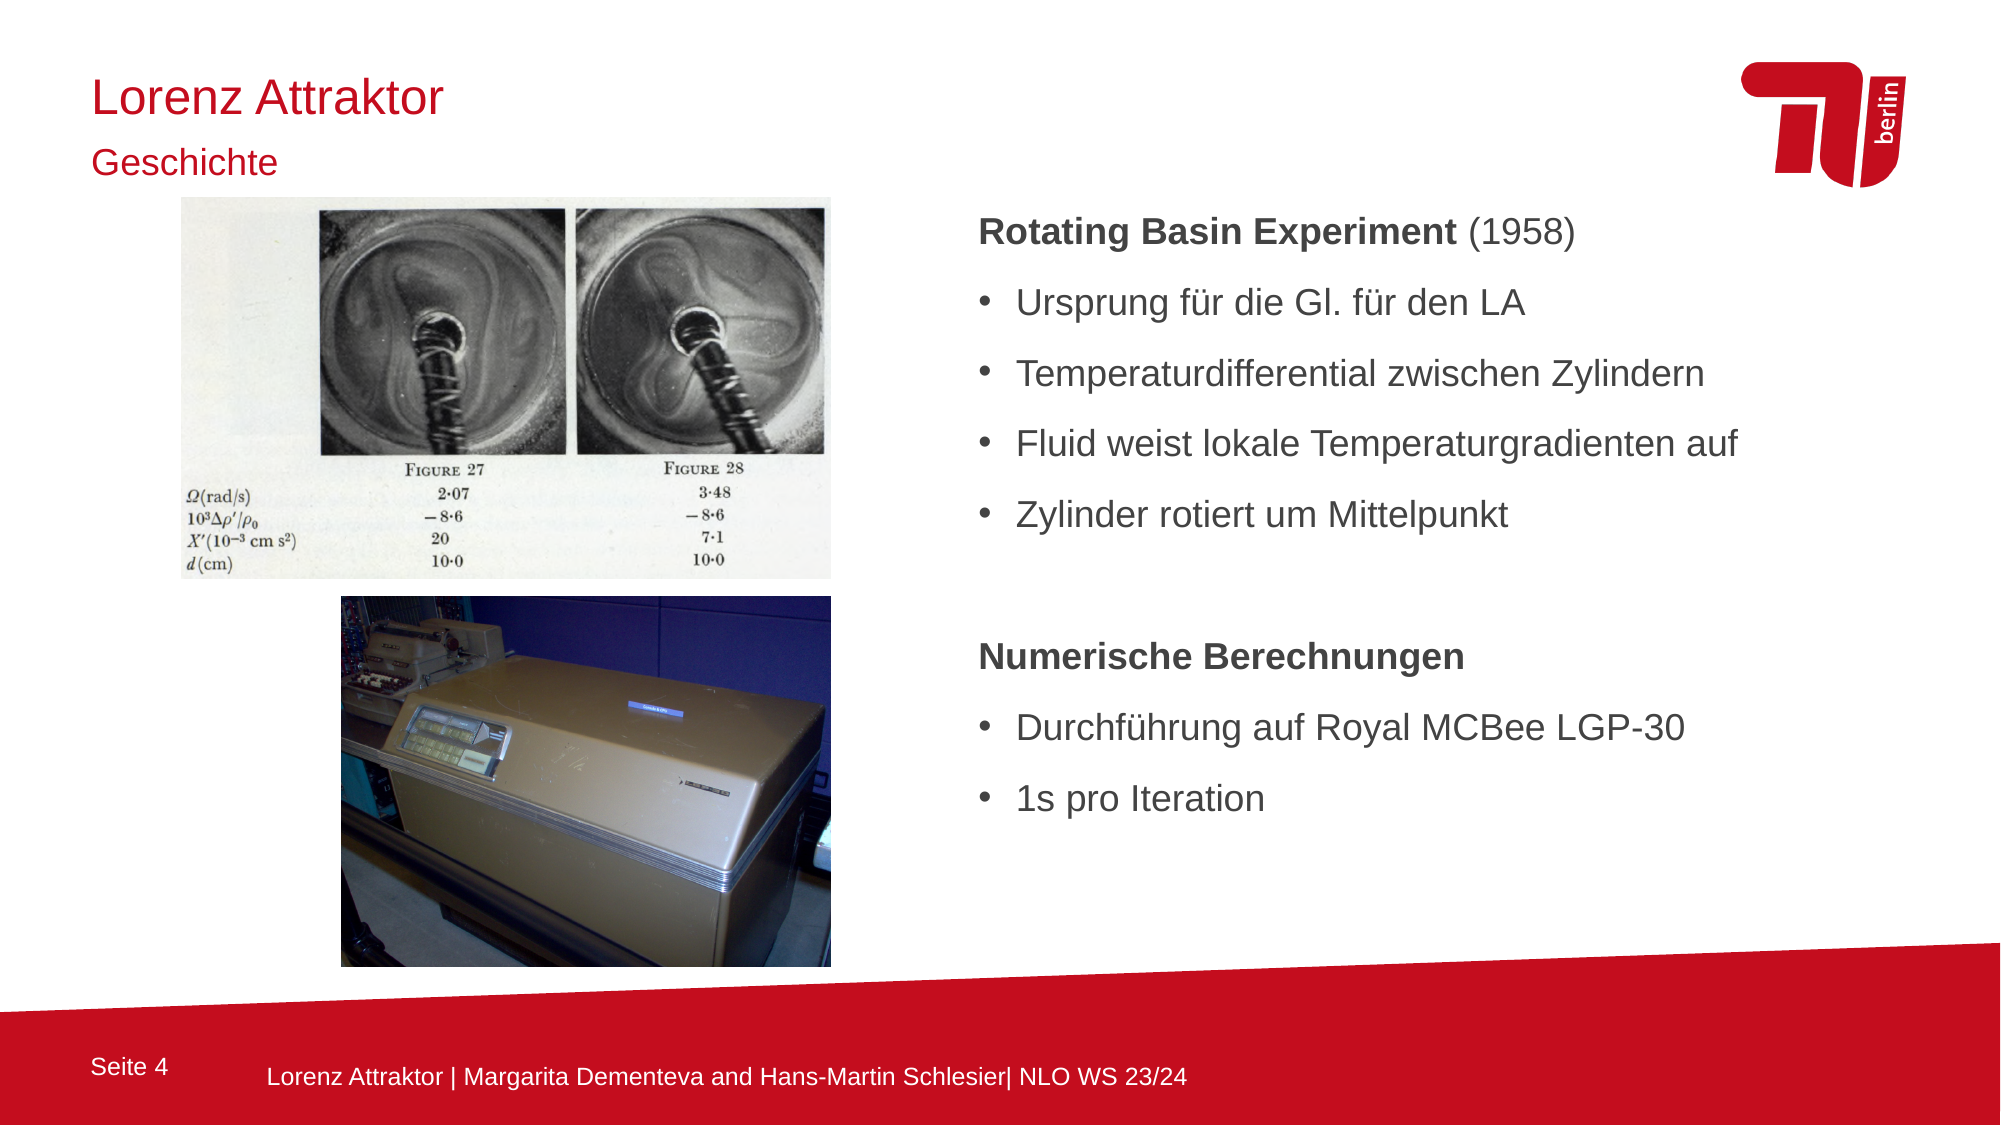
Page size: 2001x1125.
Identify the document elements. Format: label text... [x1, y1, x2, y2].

list Rotating Basin Experiment (1958) Ursprung für die Gl. für den LA Temperaturdifferential zwischen Zylindern Fluid weist lokale Temperaturgradienten auf Zylinder rotiert um Mittelpunkt Numerische Berechnungen Durchführung auf Royal MCBee LGP-30 1s pro Iteration [978, 201, 1900, 877]
picture [181, 197, 831, 579]
list Lorenz Attraktor Geschichte [91, 65, 1455, 183]
picture [341, 777, 345, 790]
picture [341, 596, 831, 967]
picture [1741, 62, 1906, 188]
